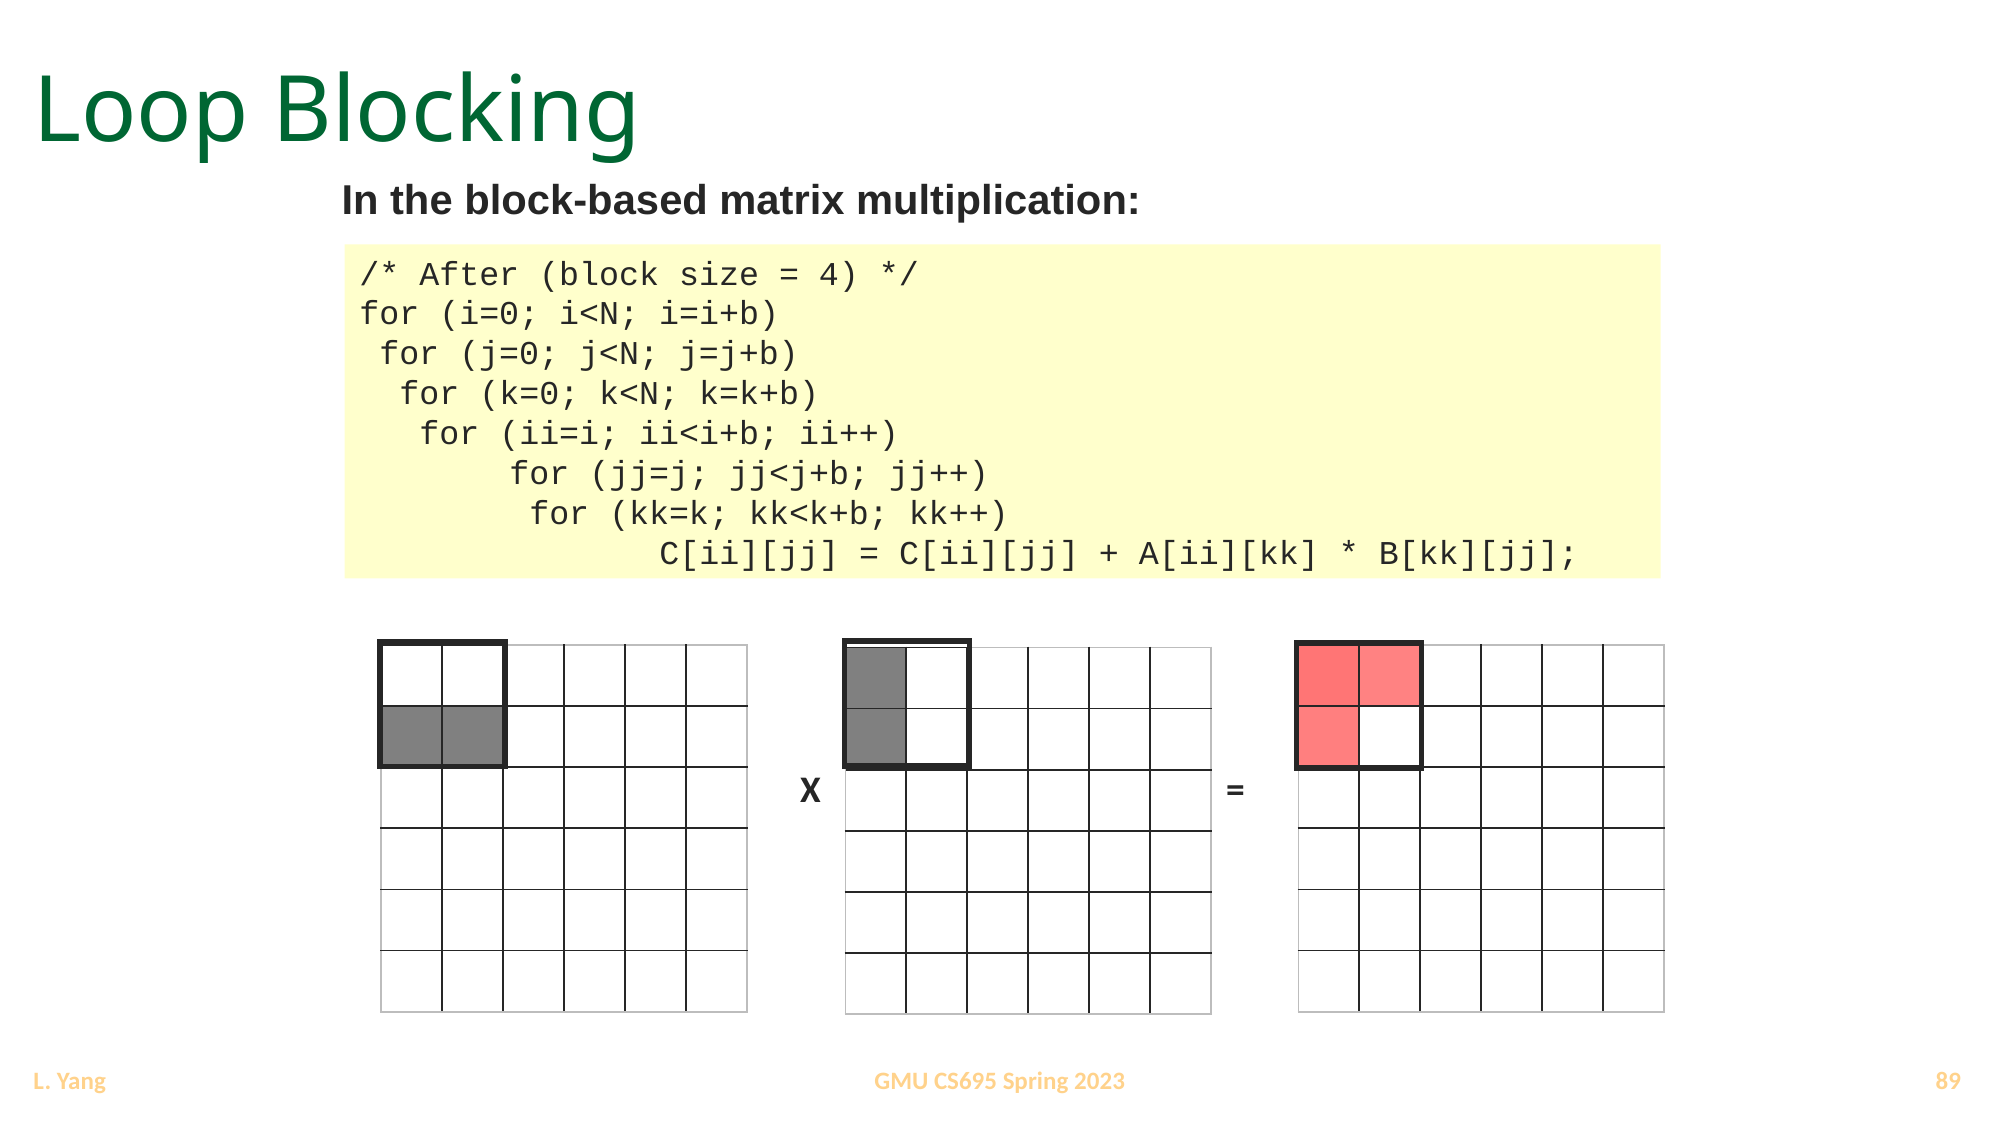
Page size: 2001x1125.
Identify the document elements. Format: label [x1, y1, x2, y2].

footer [662, 1050, 1338, 1110]
table_cell [443, 829, 502, 889]
slide_number [18, 1050, 469, 1110]
text_box [785, 757, 836, 818]
table_cell [1029, 832, 1088, 891]
table_cell [1151, 893, 1210, 952]
table_header [687, 646, 746, 705]
table_cell [1543, 829, 1602, 889]
text_box [843, 640, 970, 767]
table_cell [1422, 707, 1480, 766]
table_cell [1543, 768, 1602, 827]
table_cell [968, 893, 1027, 952]
table_cell [1029, 954, 1088, 1013]
table_cell [846, 893, 905, 952]
table_cell [1360, 951, 1419, 1011]
table_cell [1421, 768, 1480, 827]
table_header [1151, 648, 1210, 708]
table_header [970, 648, 1027, 708]
table_cell [1090, 832, 1149, 891]
table_cell [443, 768, 502, 827]
text_box [1295, 642, 1422, 769]
table_cell [626, 707, 685, 766]
table_header [1604, 646, 1663, 705]
title [18, 25, 1977, 169]
table_cell [504, 890, 563, 950]
table_header [1090, 648, 1149, 708]
table_cell [504, 951, 563, 1011]
table_header [1543, 646, 1602, 705]
table_cell [1299, 890, 1358, 950]
table_cell [443, 890, 502, 950]
table_cell [1029, 893, 1088, 952]
table_cell [907, 771, 966, 830]
table_cell [1151, 954, 1210, 1013]
table_cell [565, 707, 624, 766]
table_cell [1604, 951, 1663, 1011]
table_cell [504, 768, 563, 827]
table_header [626, 646, 685, 705]
table_cell [1421, 890, 1480, 950]
table_cell [565, 951, 624, 1011]
text_box [344, 244, 1661, 579]
table_cell [907, 893, 966, 952]
table_cell [1604, 829, 1663, 889]
table_cell [1482, 890, 1541, 950]
table_cell [1360, 890, 1419, 950]
table_cell [1543, 707, 1602, 766]
table_cell [846, 832, 905, 891]
table_cell [968, 709, 1027, 769]
table_cell [687, 890, 746, 950]
table_cell [1090, 954, 1149, 1013]
table_cell [565, 768, 624, 827]
table_cell [1090, 893, 1149, 952]
table_cell [1543, 951, 1602, 1011]
table_cell [846, 771, 905, 830]
table_cell [1299, 951, 1358, 1011]
table_cell [626, 768, 685, 827]
table_cell [968, 832, 1027, 891]
table_header [1029, 648, 1088, 708]
table_cell [382, 951, 441, 1011]
slide_number [1526, 1050, 1977, 1110]
table_cell [1604, 768, 1663, 827]
table_cell [1090, 771, 1149, 830]
table_cell [687, 768, 746, 827]
table_cell [907, 954, 966, 1013]
table_cell [687, 829, 746, 889]
text_box [1212, 757, 1260, 818]
table_cell [1299, 769, 1358, 827]
table_cell [1029, 709, 1088, 769]
table_cell [1543, 890, 1602, 950]
table_cell [626, 951, 685, 1011]
table_cell [1604, 707, 1663, 766]
table_cell [1090, 709, 1149, 769]
table_cell [382, 768, 441, 827]
table_cell [626, 890, 685, 950]
table_cell [1151, 709, 1210, 769]
table_cell [443, 951, 502, 1011]
table_cell [1421, 951, 1480, 1011]
table_header [1422, 646, 1480, 705]
table_cell [968, 771, 1027, 830]
table_cell [1360, 769, 1419, 827]
table_cell [565, 829, 624, 889]
table_header [565, 646, 624, 705]
table_cell [1151, 771, 1210, 830]
table_cell [1421, 829, 1480, 889]
table_cell [1482, 829, 1541, 889]
table_header [506, 646, 563, 705]
table_cell [687, 707, 746, 766]
table_cell [1482, 951, 1541, 1011]
table_cell [626, 829, 685, 889]
table_cell [1299, 829, 1358, 889]
table_cell [846, 954, 905, 1013]
table_cell [565, 890, 624, 950]
table_cell [1482, 768, 1541, 827]
table_header [1482, 646, 1541, 705]
table_cell [907, 832, 966, 891]
table_cell [1604, 890, 1663, 950]
table_cell [1029, 771, 1088, 830]
table_cell [687, 951, 746, 1011]
table_cell [382, 829, 441, 889]
table_cell [1151, 832, 1210, 891]
table_cell [382, 890, 441, 950]
text_box [379, 641, 506, 768]
table_cell [968, 954, 1027, 1013]
text_box [326, 165, 1157, 231]
table_cell [1360, 829, 1419, 889]
table_cell [1482, 707, 1541, 766]
table_cell [504, 829, 563, 889]
table_cell [506, 707, 563, 766]
